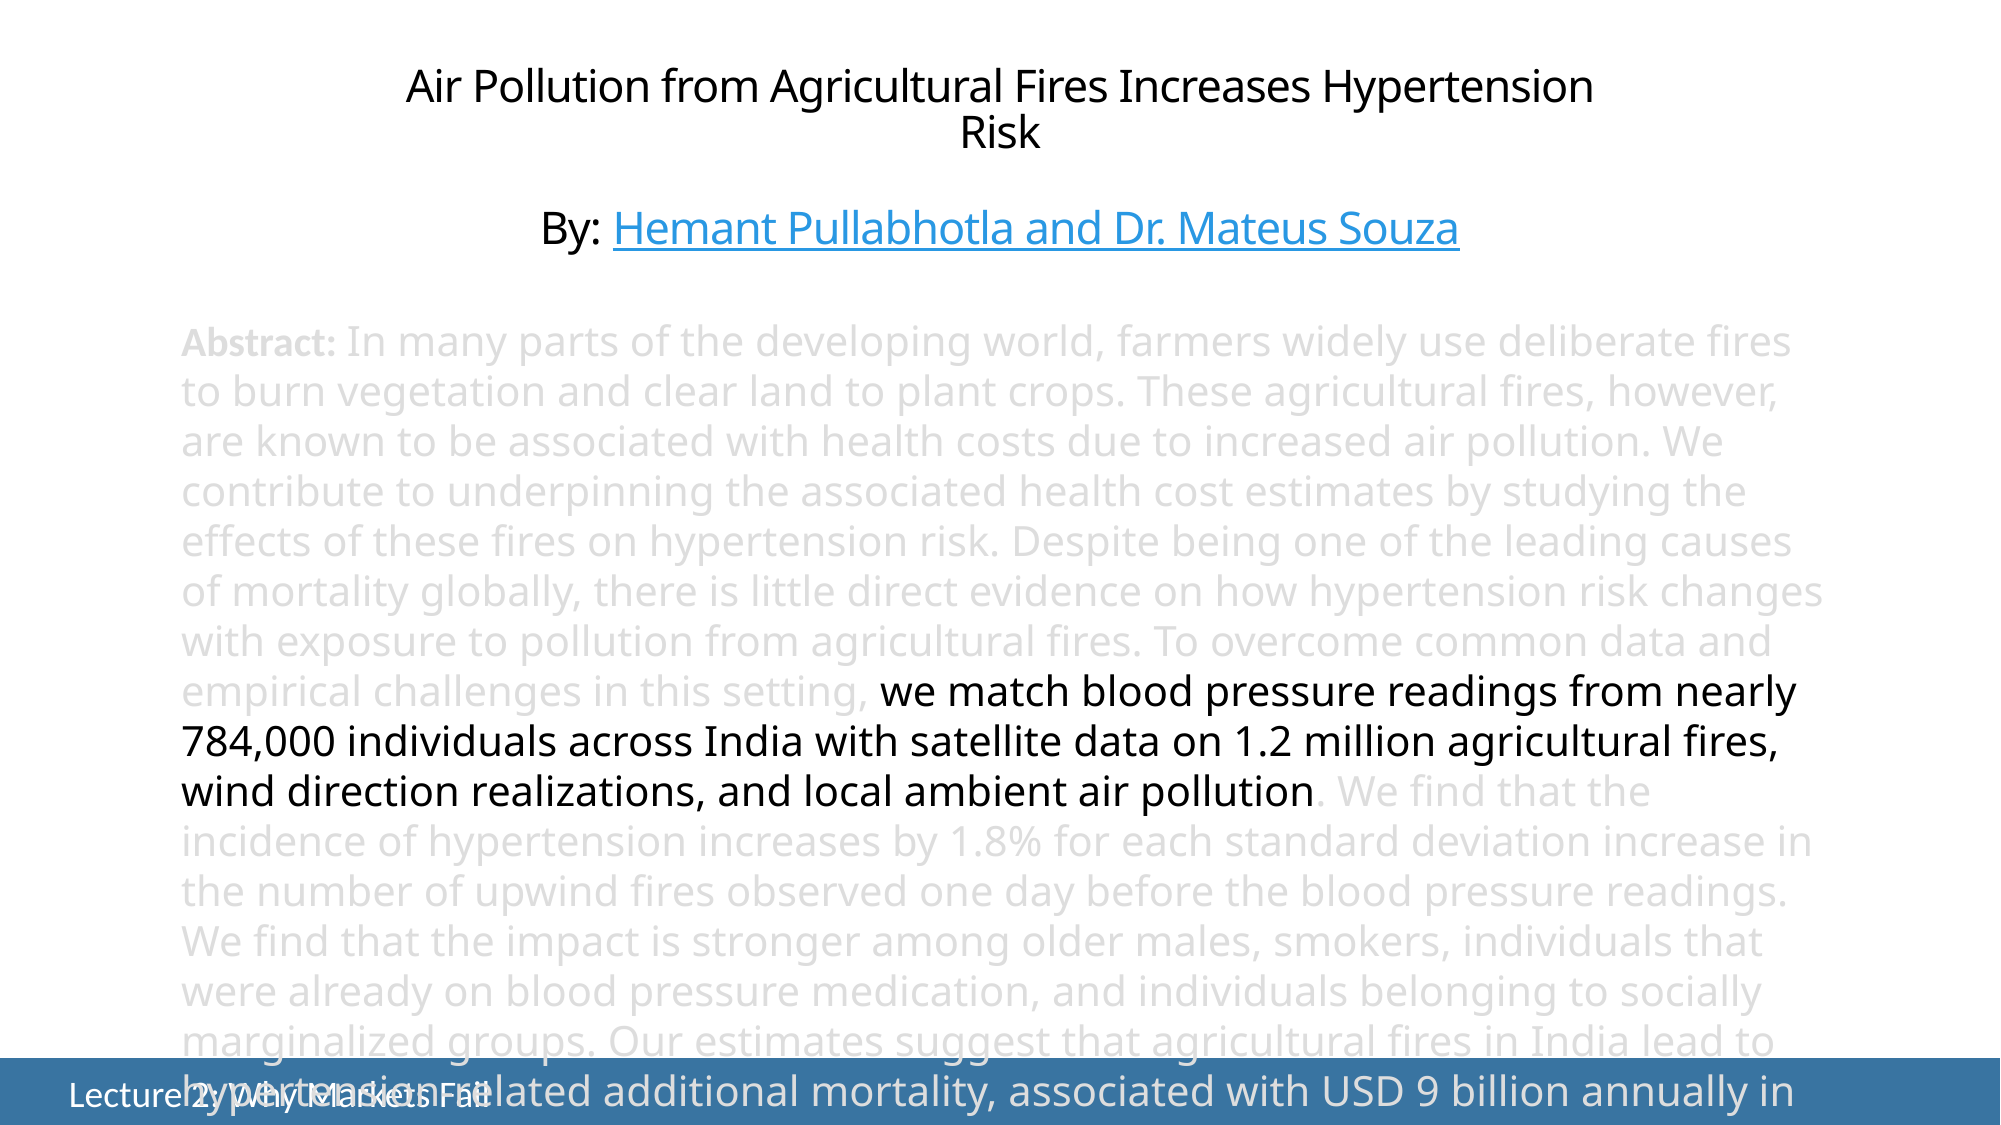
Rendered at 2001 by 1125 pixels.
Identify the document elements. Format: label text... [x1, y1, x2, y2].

text_box Air Pollution from Agricultural Fires Increases Hypertension Risk By: Hemant Pullabhotla and Dr. Mateus Souza [374, 56, 1625, 263]
text_box Abstract: In many parts of the developing world, farmers widely use deliberate fires to burn vegetation and clear land to plant crops. These agricultural fires, however, are known to be associated with health costs due to increased air pollution. We contribute to underpinning the associated health cost estimates by studying the effects of these fires on hypertension risk. Despite being one of the leading causes of mortality globally, there is little direct evidence on how hypertension risk changes with exposure to pollution from agricultural fires. To overcome common data and empirical challenges in this setting, we match blood pressure readings from nearly 784,000 individuals across India with satellite data on 1.2 million agricultural fires, wind direction realizations, and local ambient air pollution. We find that the incidence of hypertension increases by 1.8% for each standard deviation increase in the number of upwind fires observed one day before the blood pressure readings. We find that the impact is stronger among older males, smokers, individuals that were already on blood pressure medication, and individuals belonging to socially marginalized groups. Our estimates suggest that agricultural fires in India lead to hypertension-related additional mortality, associated with USD 9 billion annually in costs. [91, 307, 1853, 1125]
